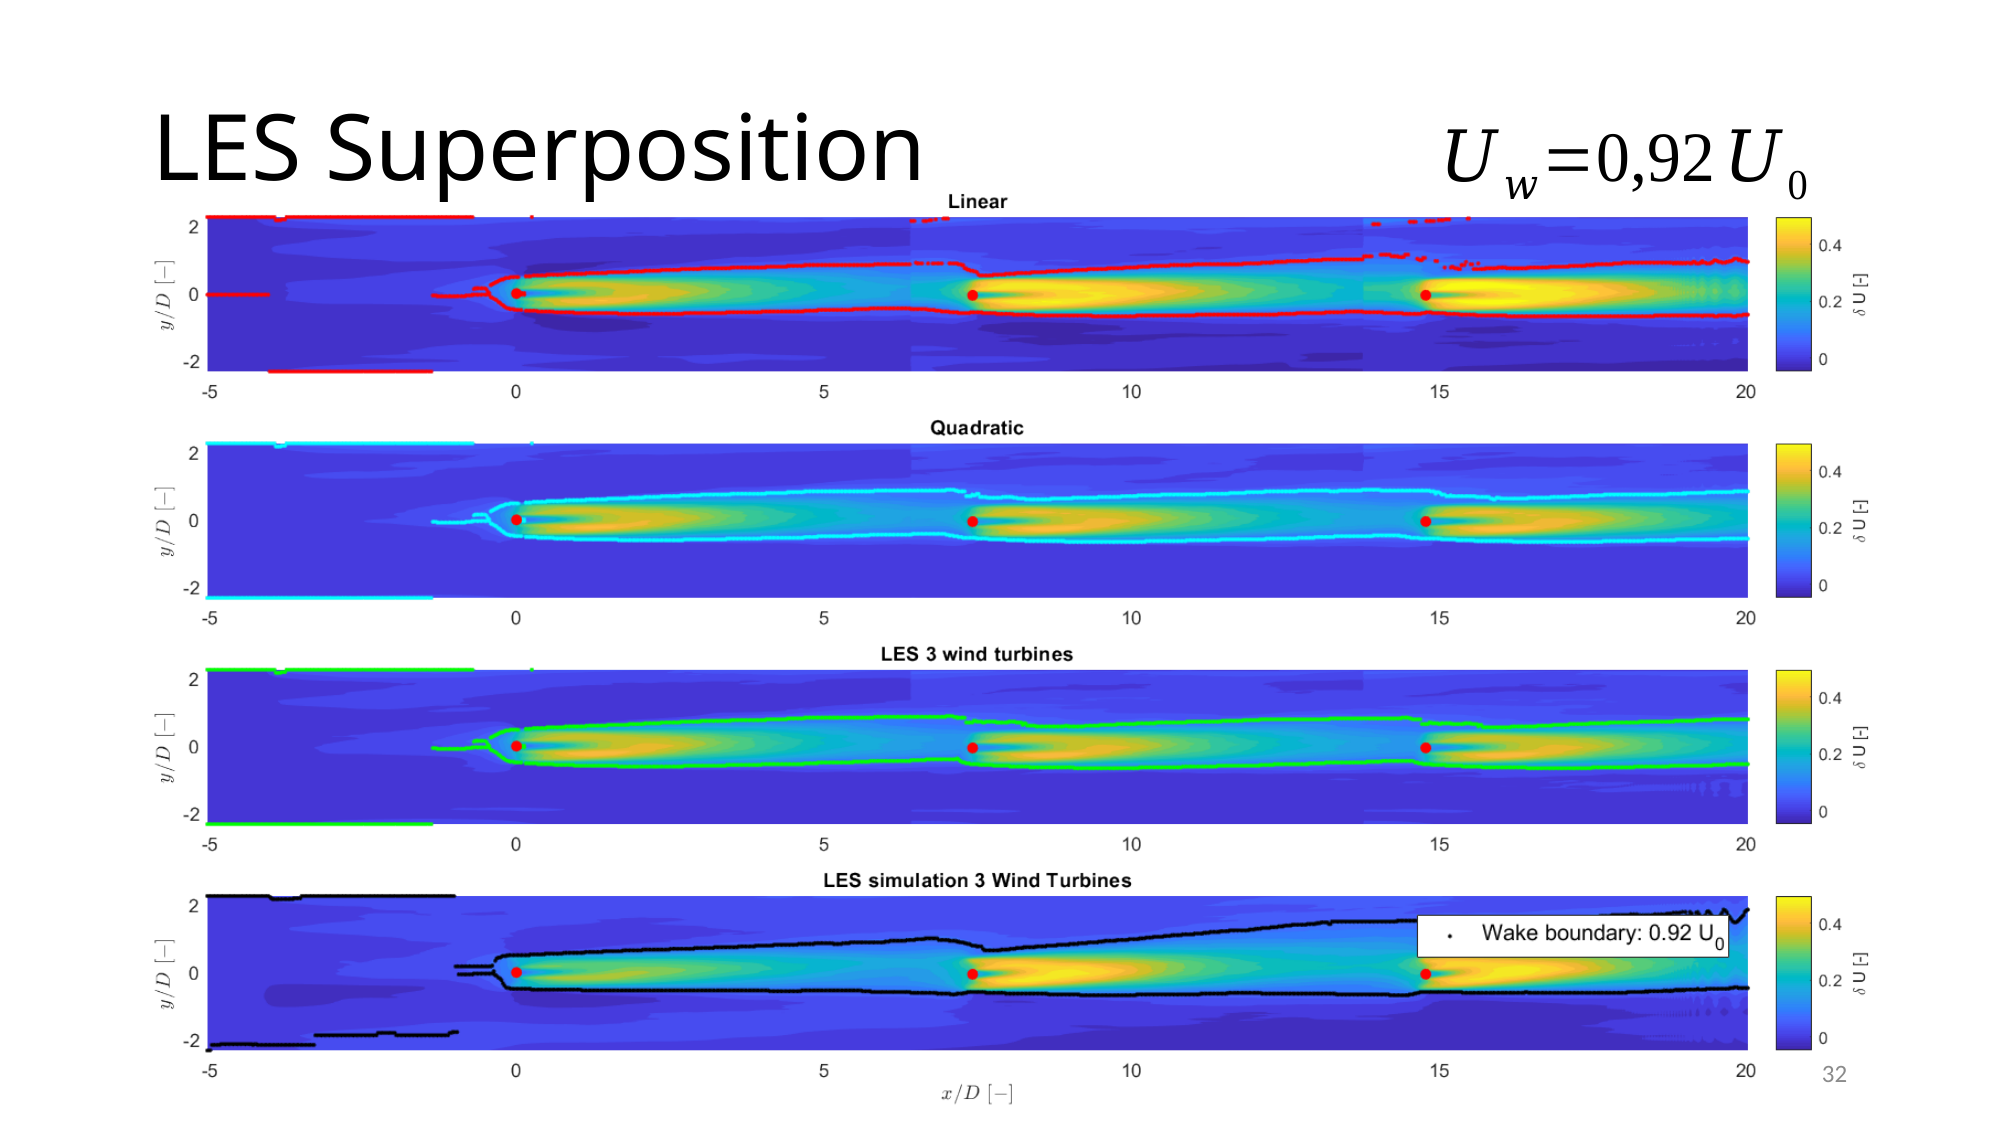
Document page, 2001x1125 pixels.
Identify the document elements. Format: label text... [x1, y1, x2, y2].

title LES Superposition [137, 42, 1863, 163]
picture [129, 163, 1886, 1125]
